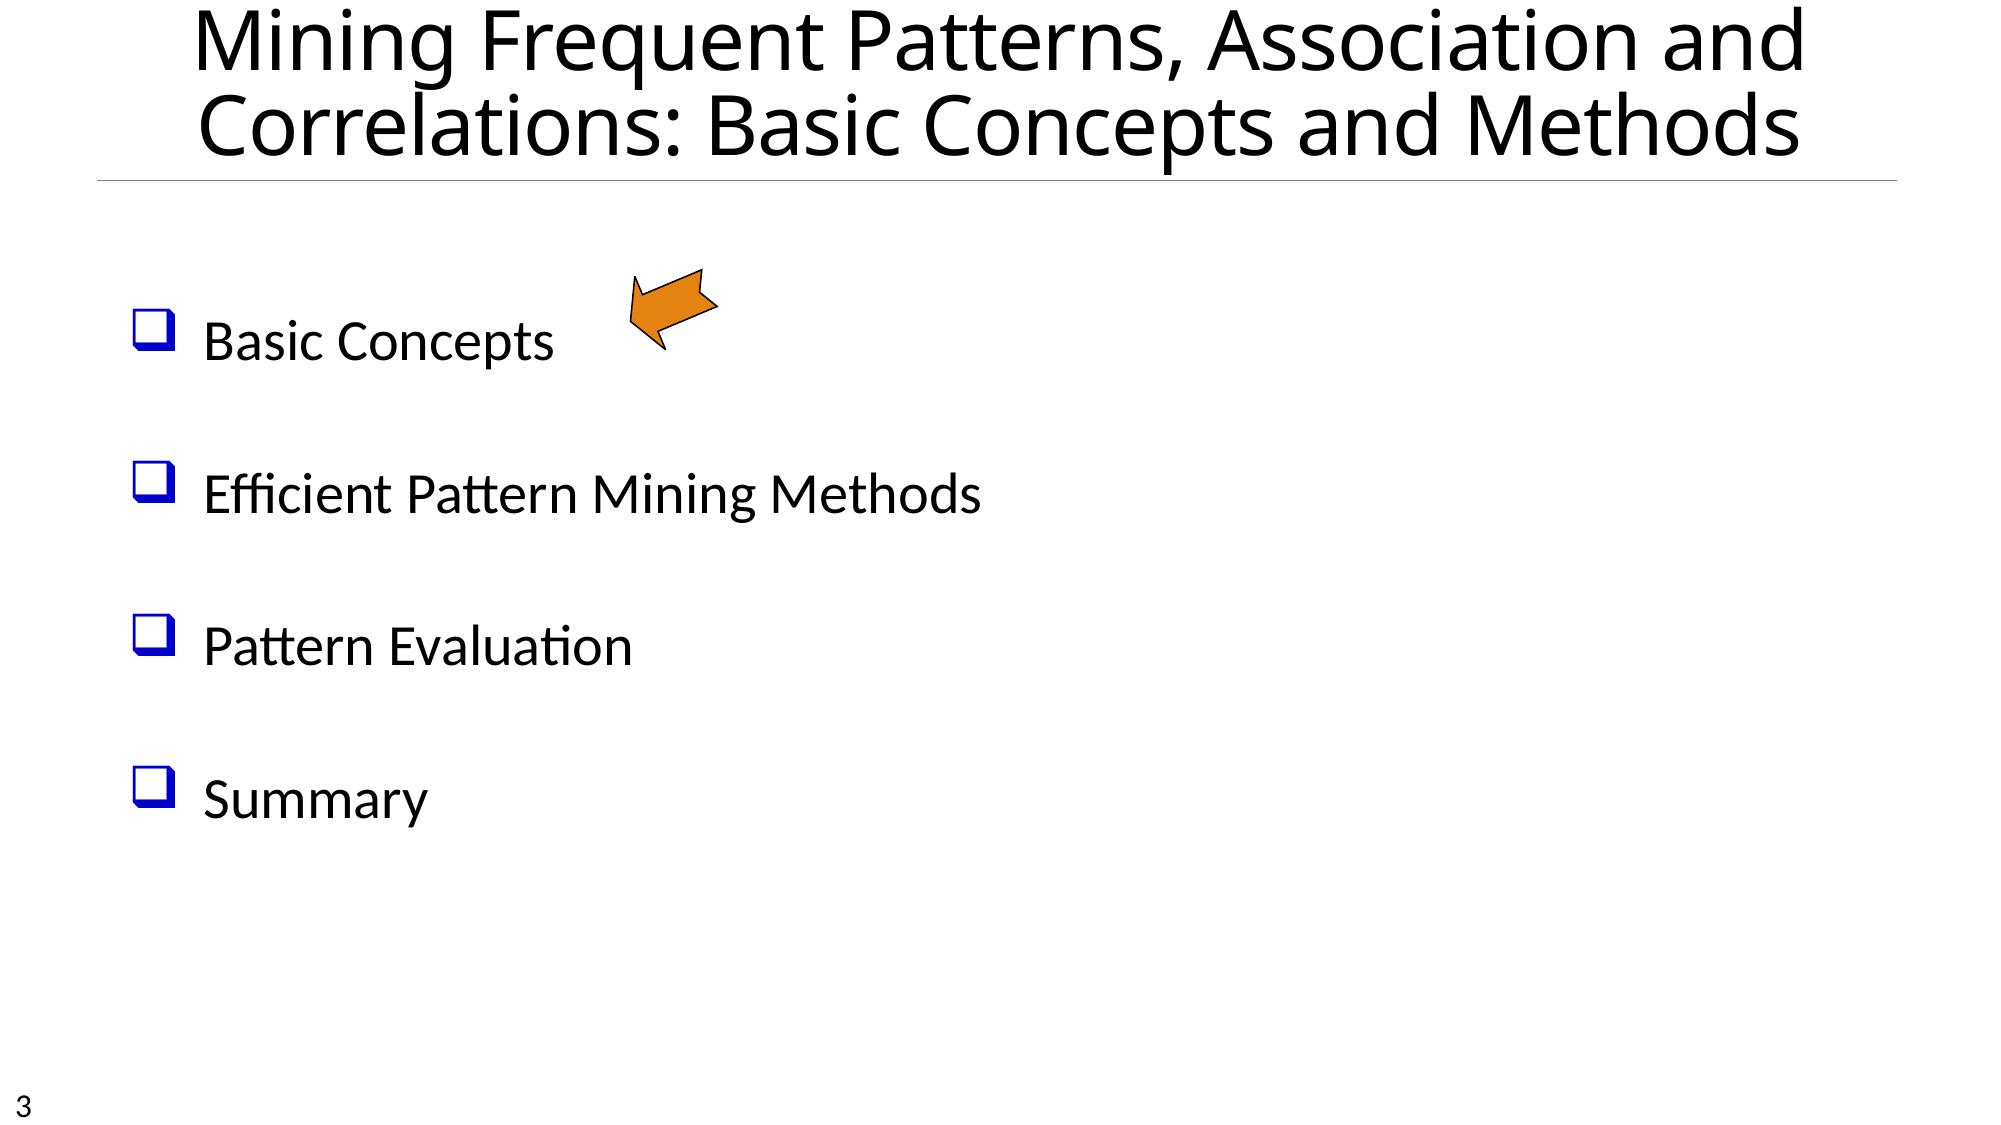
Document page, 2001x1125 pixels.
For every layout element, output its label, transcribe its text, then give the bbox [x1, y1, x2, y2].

text_box [630, 269, 718, 350]
title Mining Frequent Patterns, Association and Correlations: Basic Concepts and Methods [0, 0, 2000, 175]
list Basic Concepts Efficient Pattern Mining Methods Pattern Evaluation Summary [113, 224, 1713, 1063]
